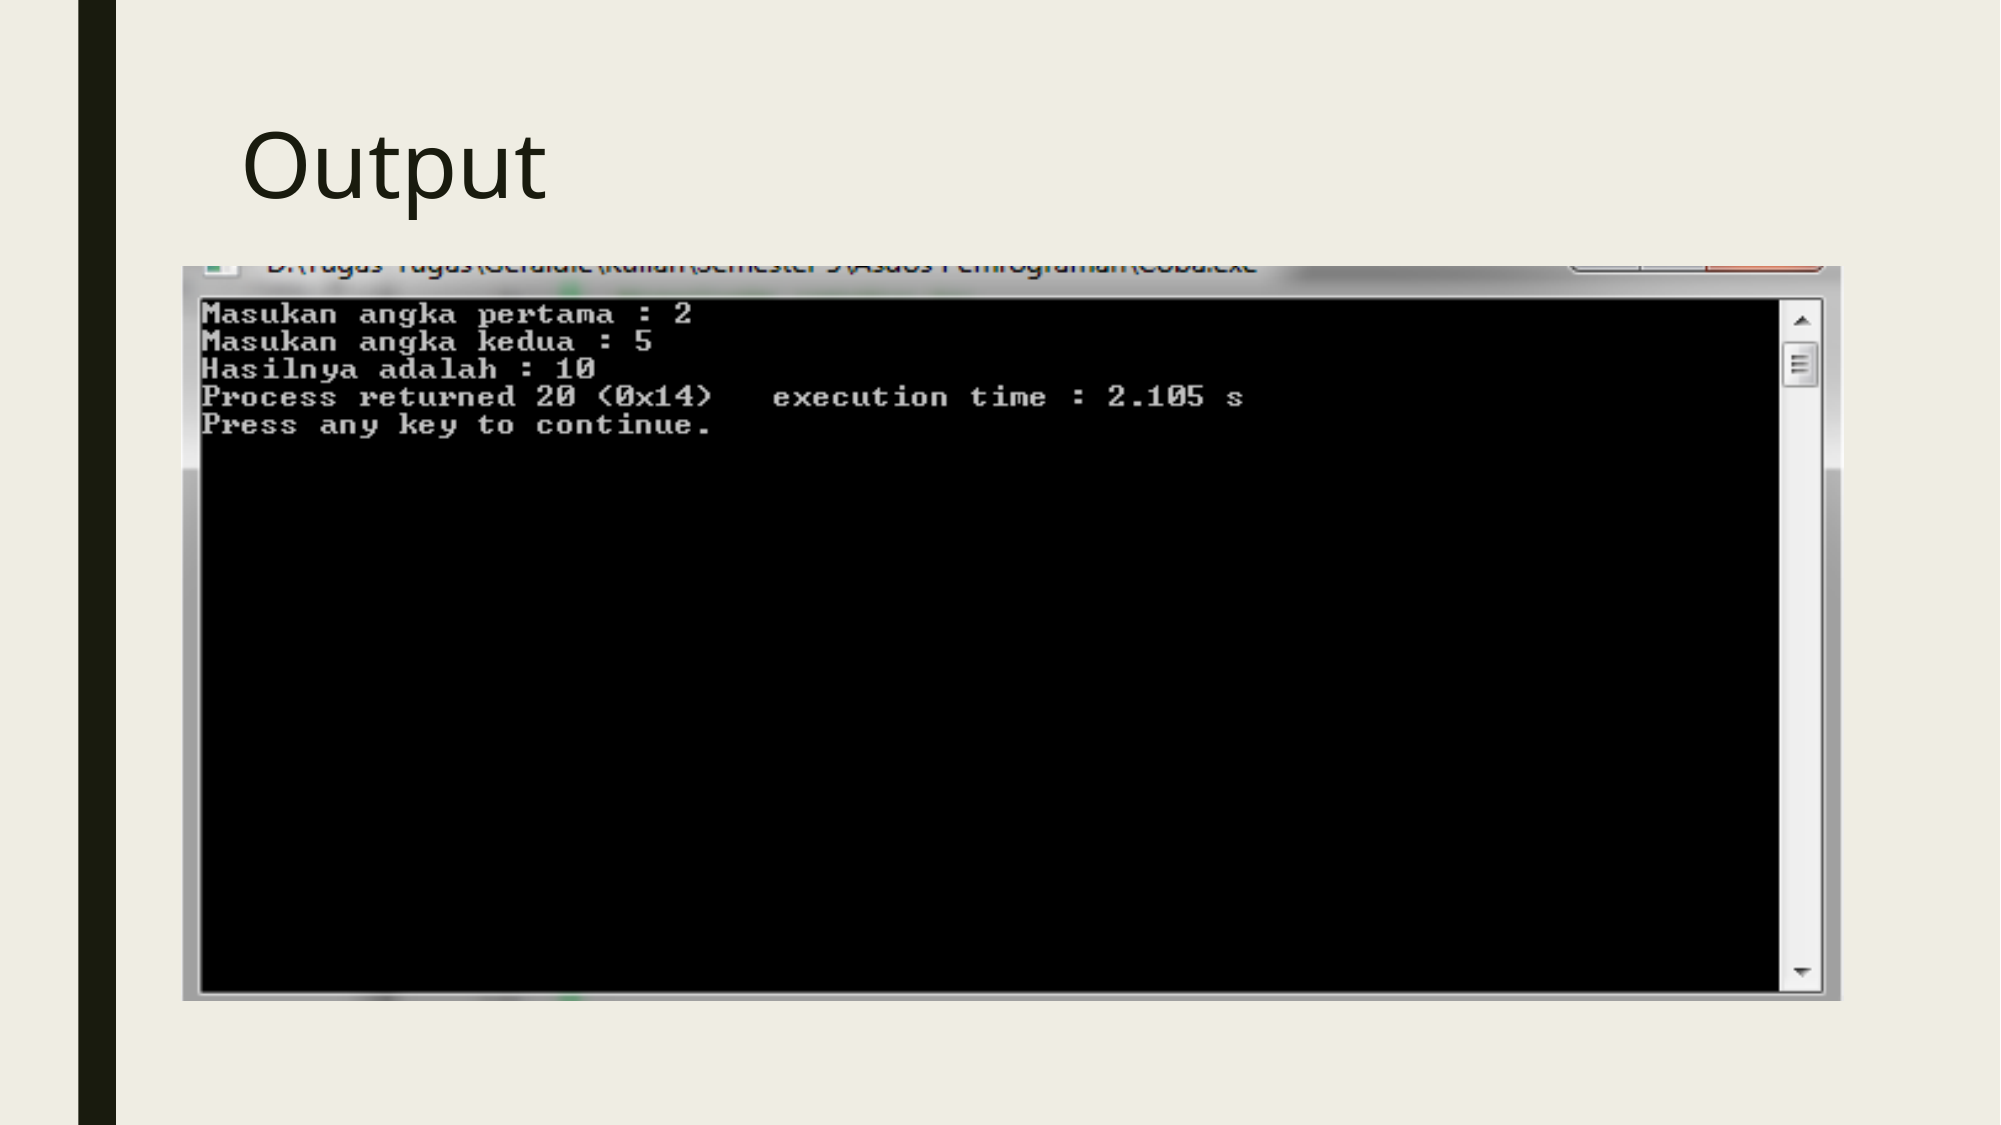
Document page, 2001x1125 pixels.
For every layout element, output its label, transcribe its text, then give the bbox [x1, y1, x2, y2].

title Output [225, 112, 1800, 266]
picture [181, 266, 1844, 1001]
